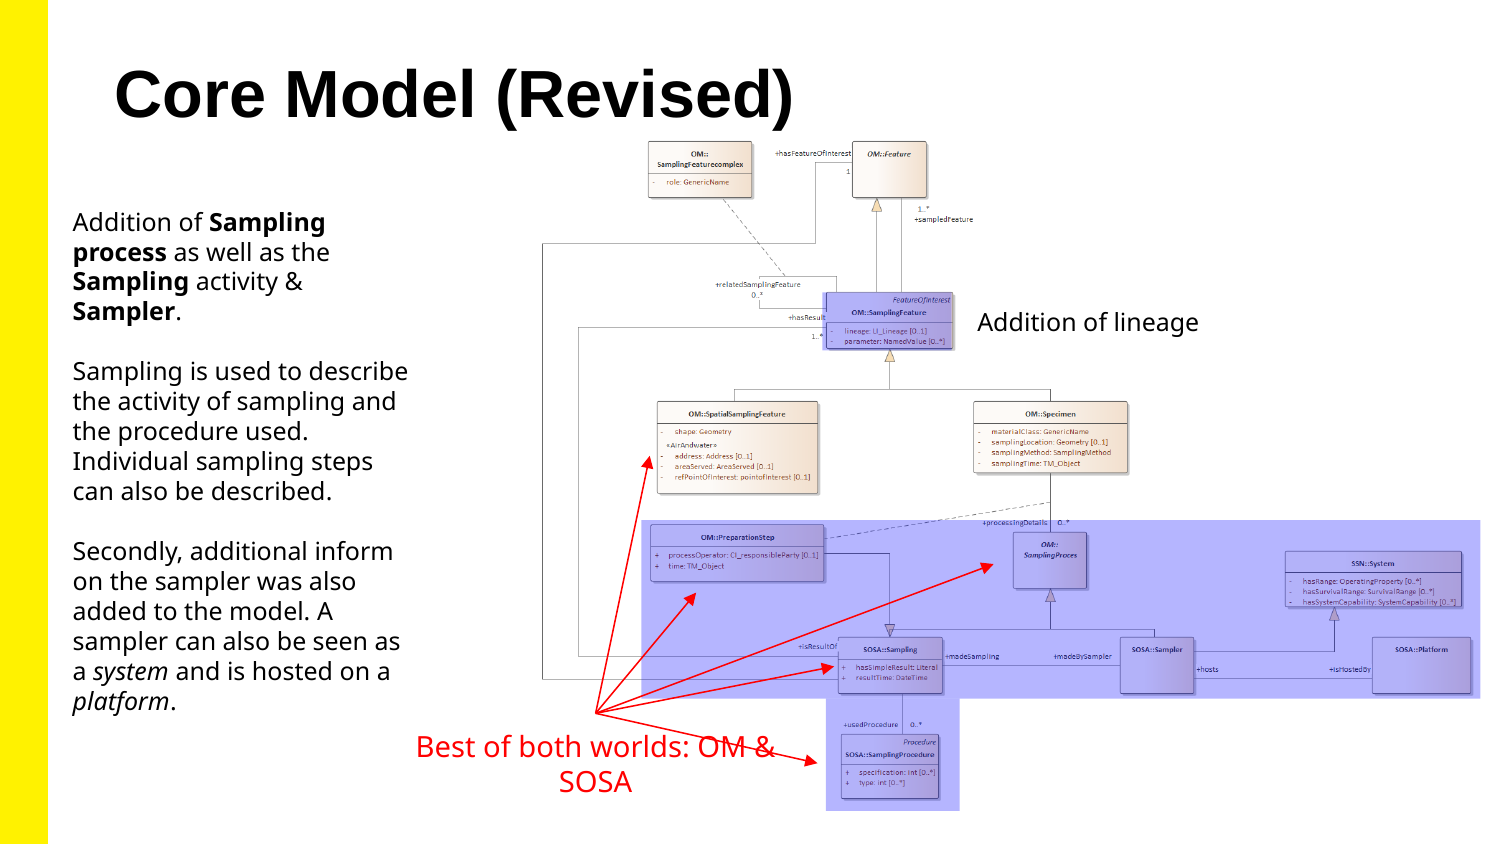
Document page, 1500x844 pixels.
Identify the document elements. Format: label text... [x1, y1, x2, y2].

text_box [595, 455, 650, 563]
text_box Addition of Sampling process as well as the Sampling activity & Sampler. Sampling is used to describe the activity of sampling and the procedure used. Individual sampling steps can also be described. Secondly, additional inform on the sampler was also added to the model. A sampler can also be seen as a system and is hosted on a platform. [57, 191, 434, 730]
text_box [595, 666, 835, 714]
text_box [595, 563, 994, 714]
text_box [595, 713, 818, 765]
picture [533, 134, 1486, 819]
text_box Core Model (Revised) [103, 44, 1397, 154]
text_box Best of both worlds: OM & SOSA [373, 713, 528, 814]
